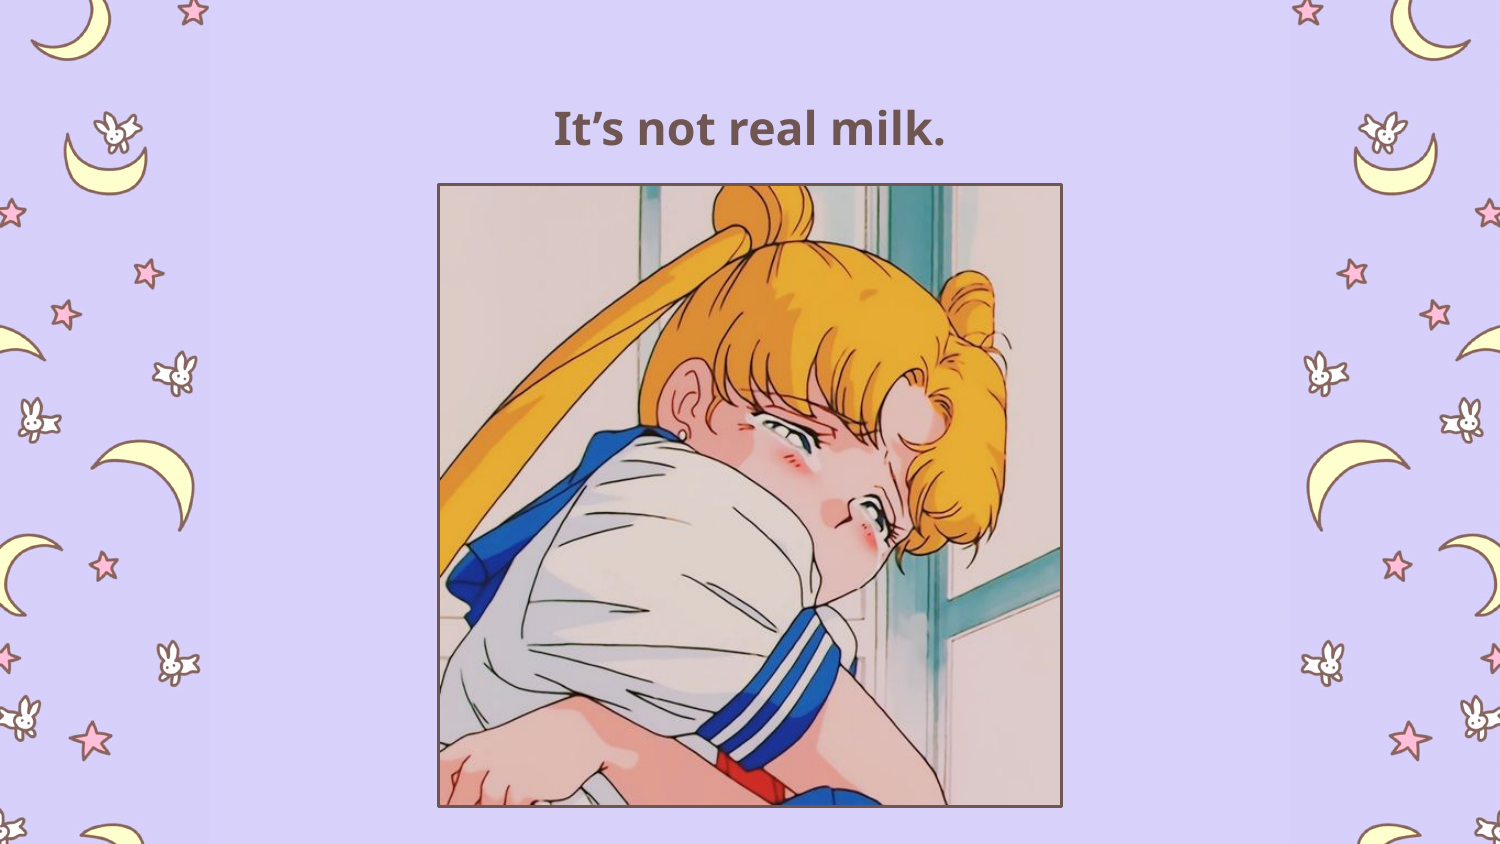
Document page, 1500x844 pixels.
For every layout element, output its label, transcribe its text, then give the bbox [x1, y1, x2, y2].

picture [0, 0, 210, 844]
title It’s not real milk. [213, 80, 1285, 175]
picture [1290, 0, 1500, 844]
picture [440, 185, 1060, 806]
